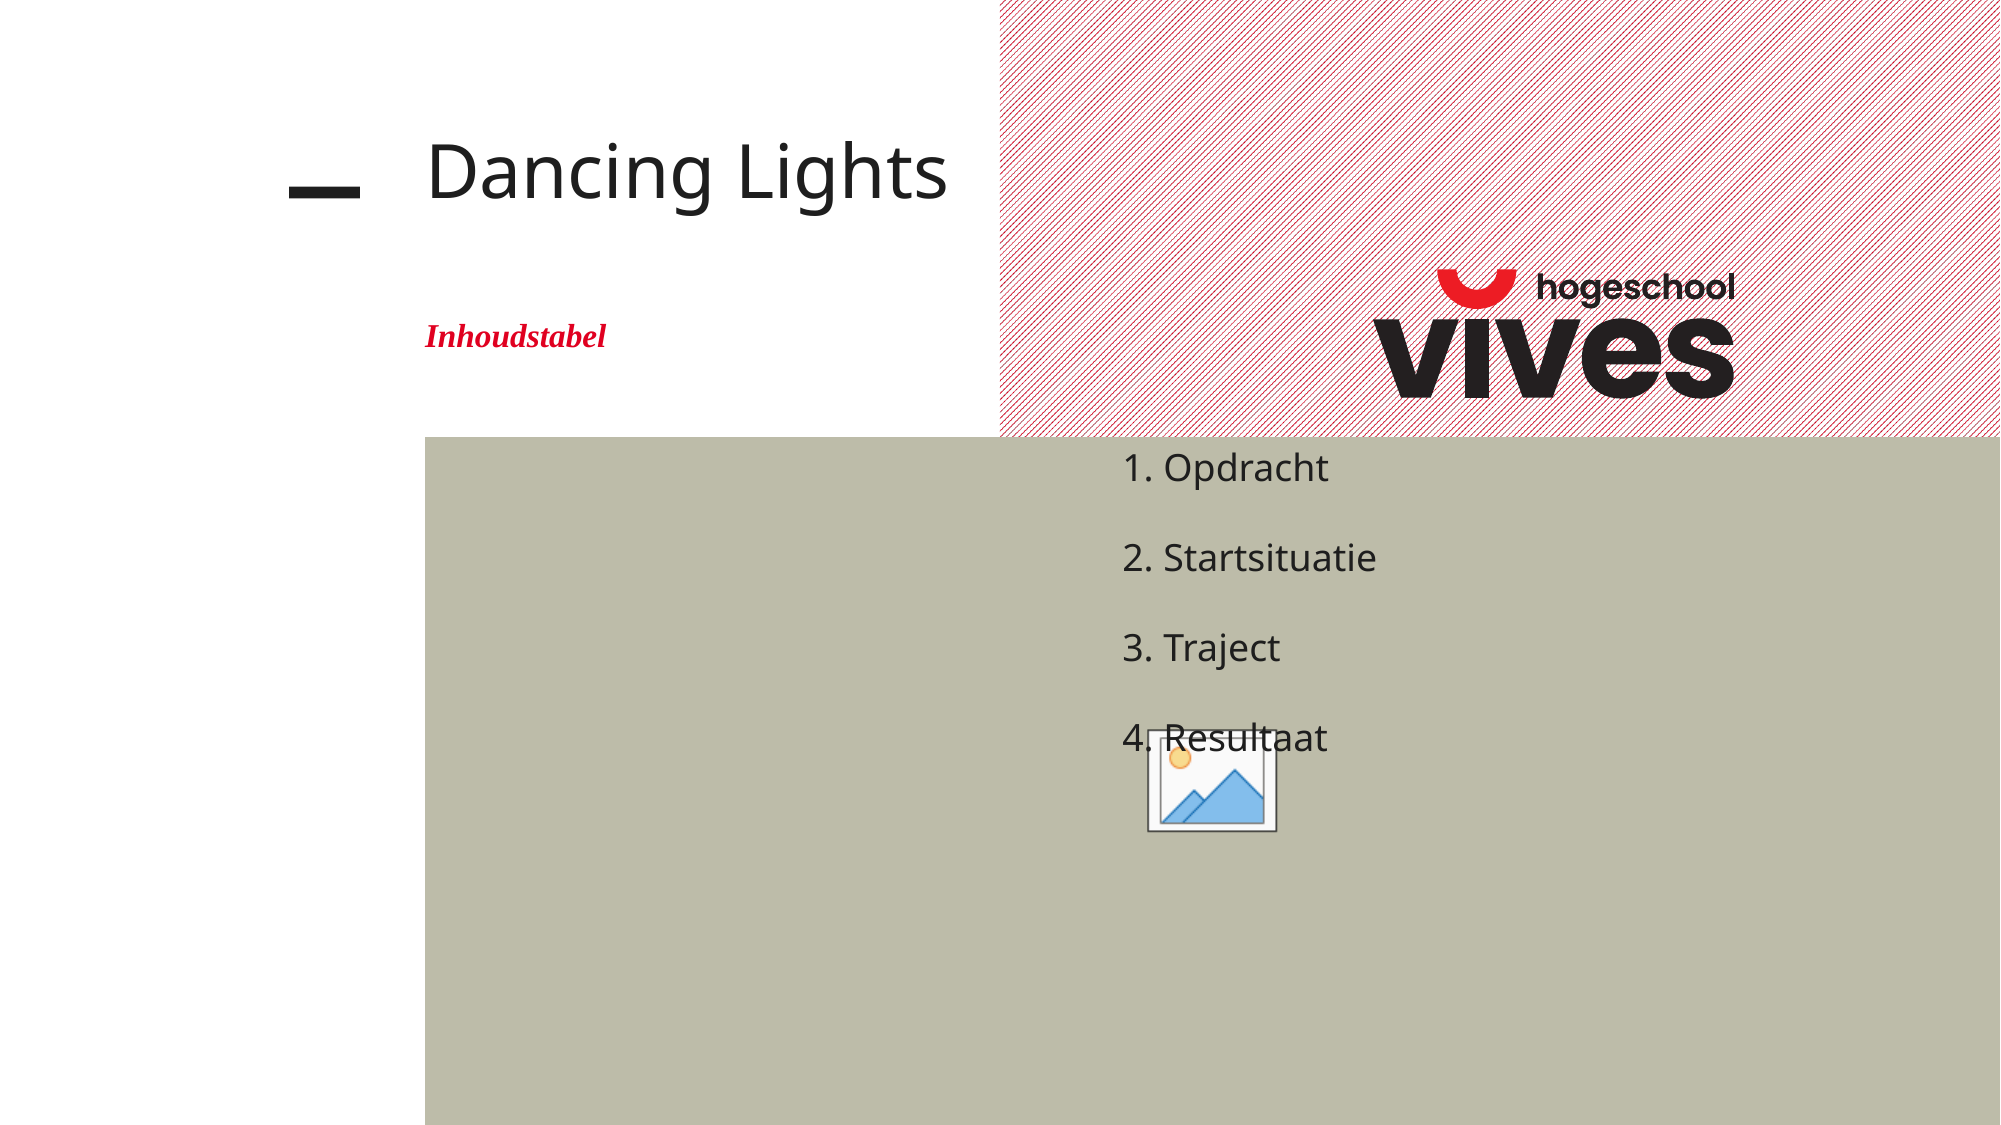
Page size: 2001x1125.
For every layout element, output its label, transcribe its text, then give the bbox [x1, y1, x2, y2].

title Dancing Lights [425, 126, 1930, 232]
picture [424, 0, 2000, 1125]
list Inhoudstabel [425, 307, 993, 358]
